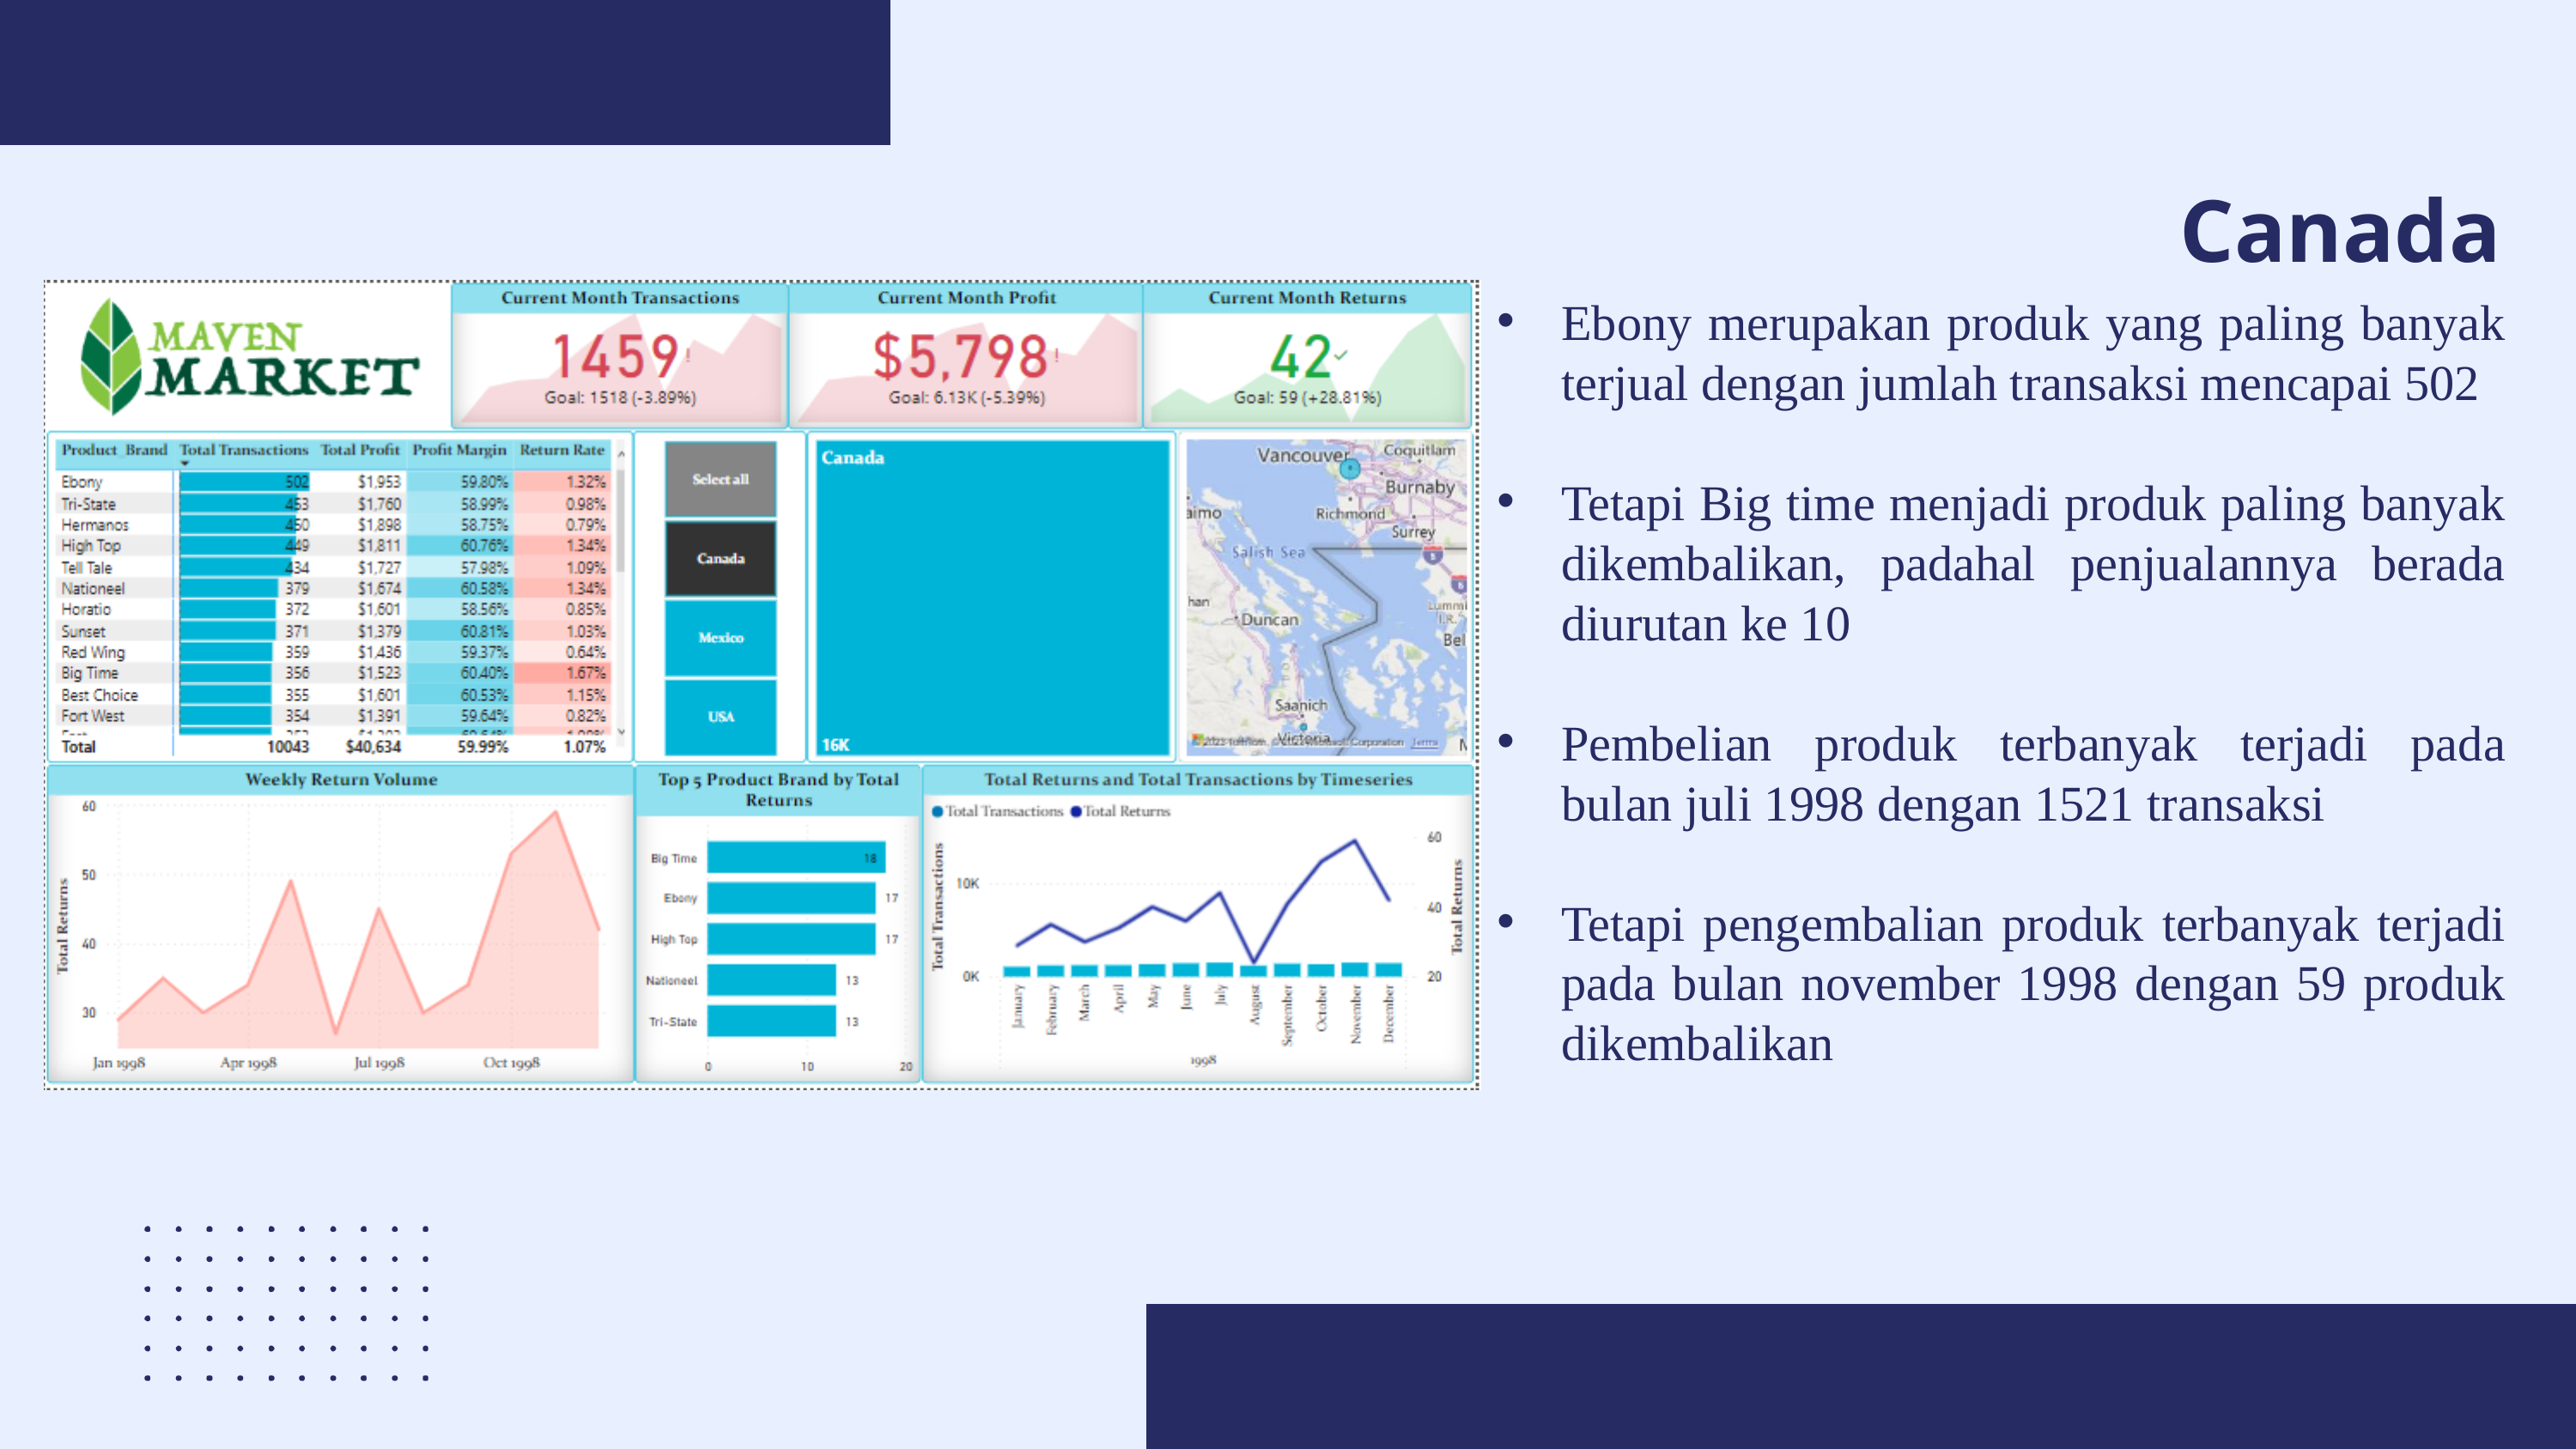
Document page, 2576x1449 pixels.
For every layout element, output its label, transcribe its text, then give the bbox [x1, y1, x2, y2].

picture [144, 1226, 428, 1382]
picture [44, 280, 1482, 1090]
text_box Canada [1081, 149, 2501, 280]
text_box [0, 0, 890, 145]
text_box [1145, 1303, 2576, 1449]
text_box Ebony merupakan produk yang paling banyak terjual dengan jumlah transaksi mencapai 502 Tetapi Big time menjadi produk paling banyak dikembalikan, padahal penjualannya berada diurutan ke 10 Pembelian produk terbanyak terjadi pada bulan juli 1998 dengan 1521 transaksi Tetapi pengembalian produk terbanyak terjadi pada bulan november 1998 dengan 59 produk dikembalikan [1497, 289, 2506, 1071]
